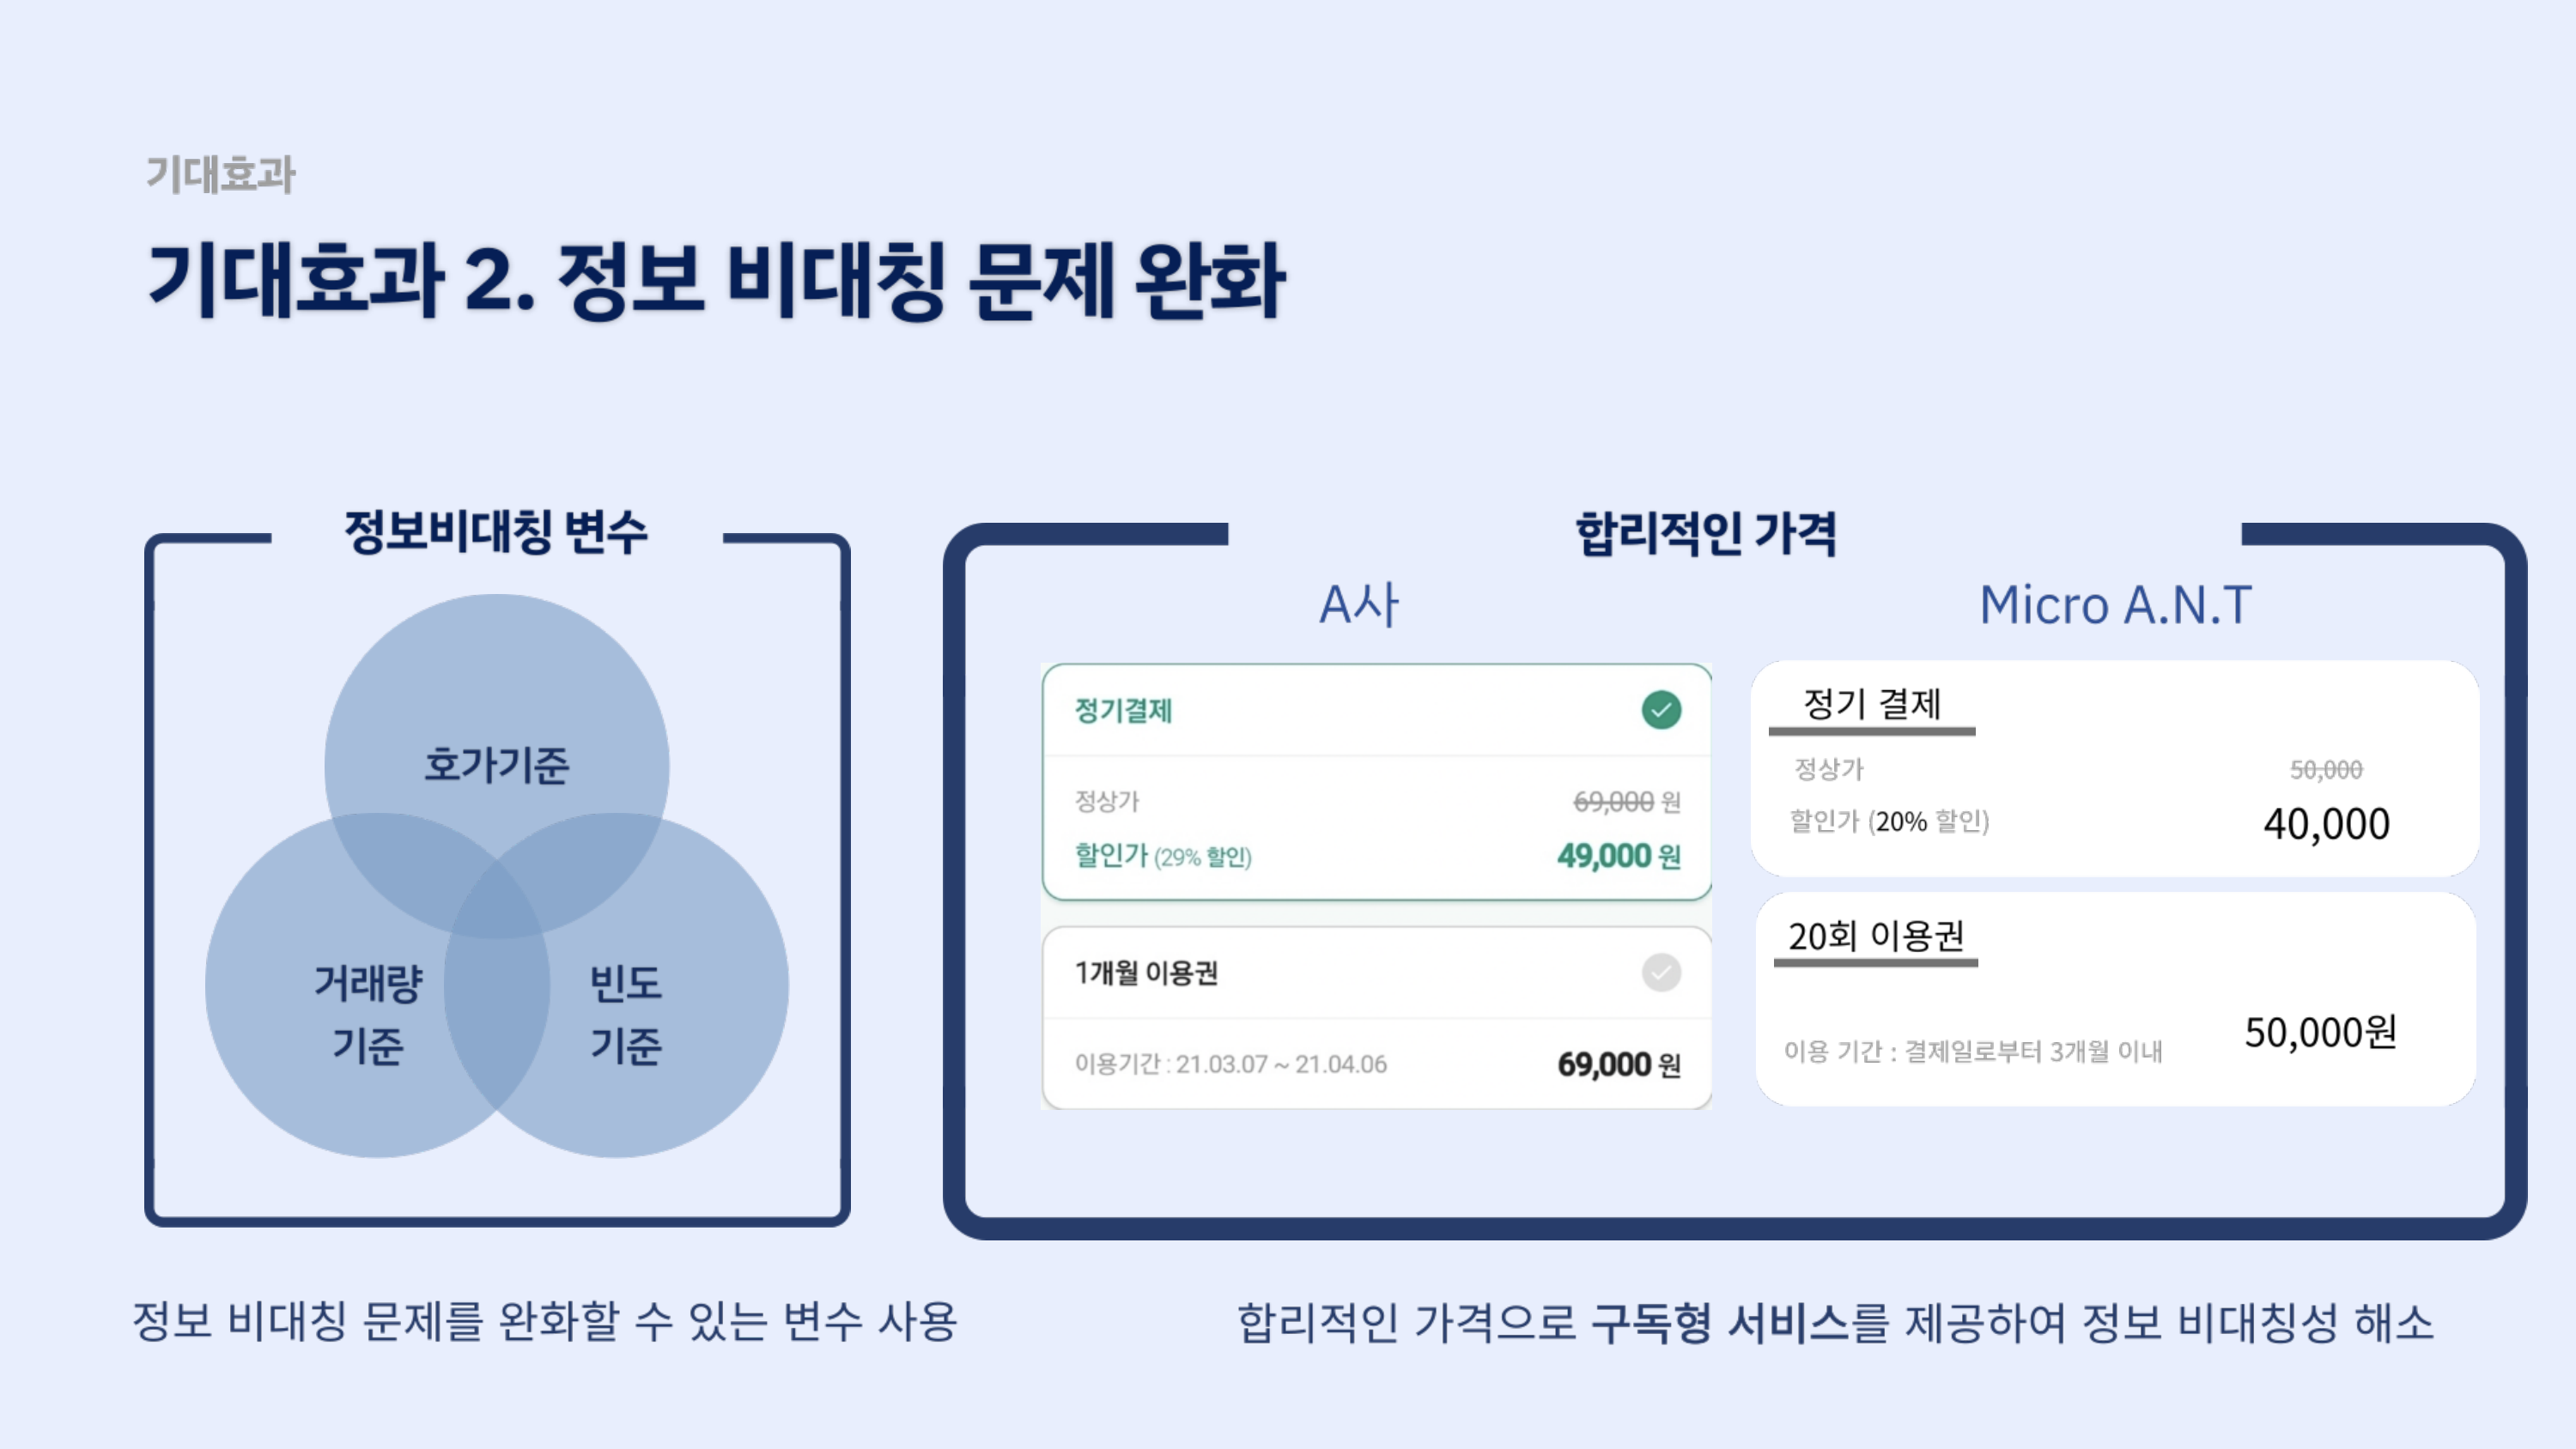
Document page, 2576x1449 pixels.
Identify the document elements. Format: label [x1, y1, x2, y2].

text_box [144, 499, 851, 1228]
picture [46, 1280, 981, 1380]
text_box [942, 456, 2528, 1366]
picture [67, 137, 1518, 581]
